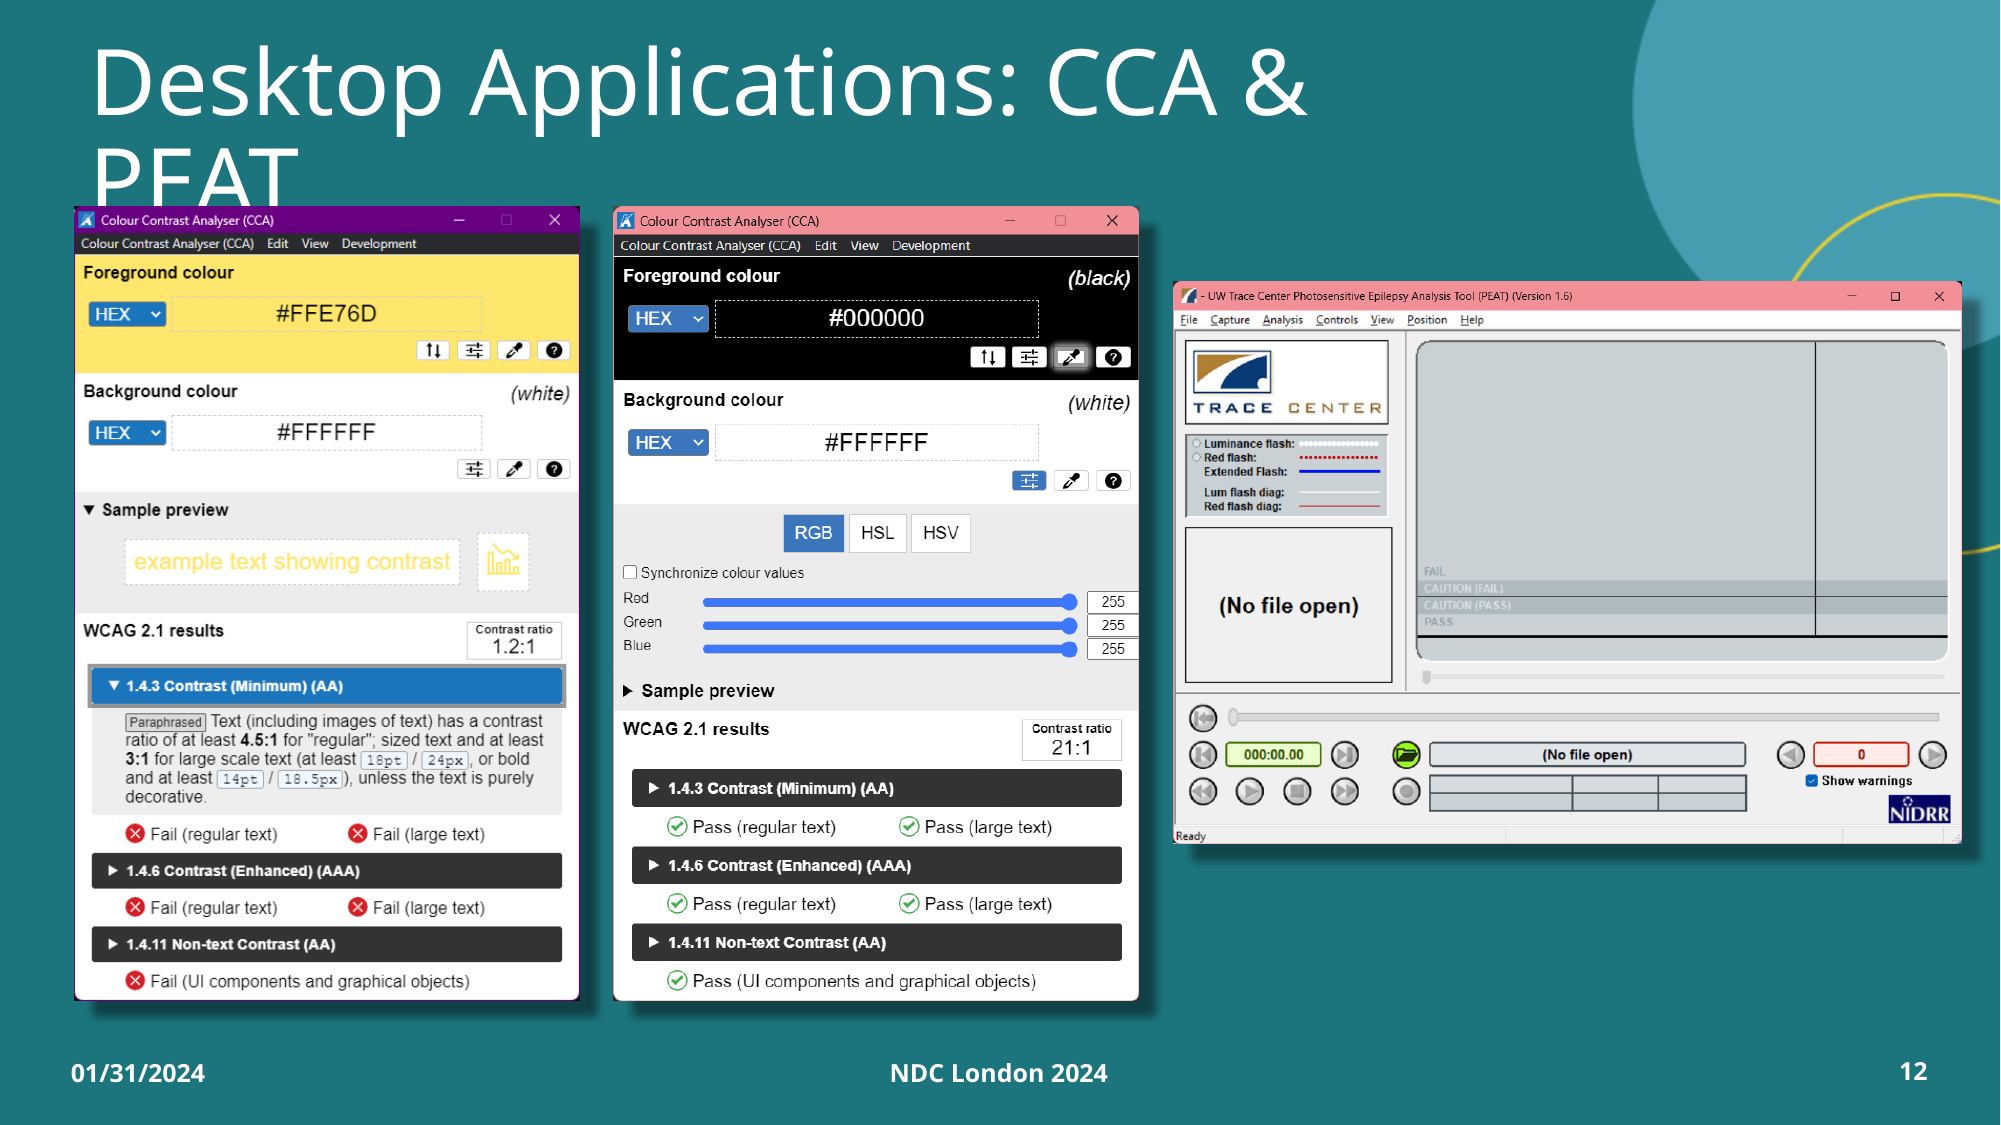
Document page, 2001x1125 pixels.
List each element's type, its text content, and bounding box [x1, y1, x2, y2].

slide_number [55, 1042, 540, 1103]
title Desktop Applications: CCA & PEAT [74, 26, 1505, 244]
slide_number 12 [1330, 1042, 1943, 1103]
footer NDC London 2024 [540, 1042, 1330, 1103]
picture [0, 0, 2001, 1125]
